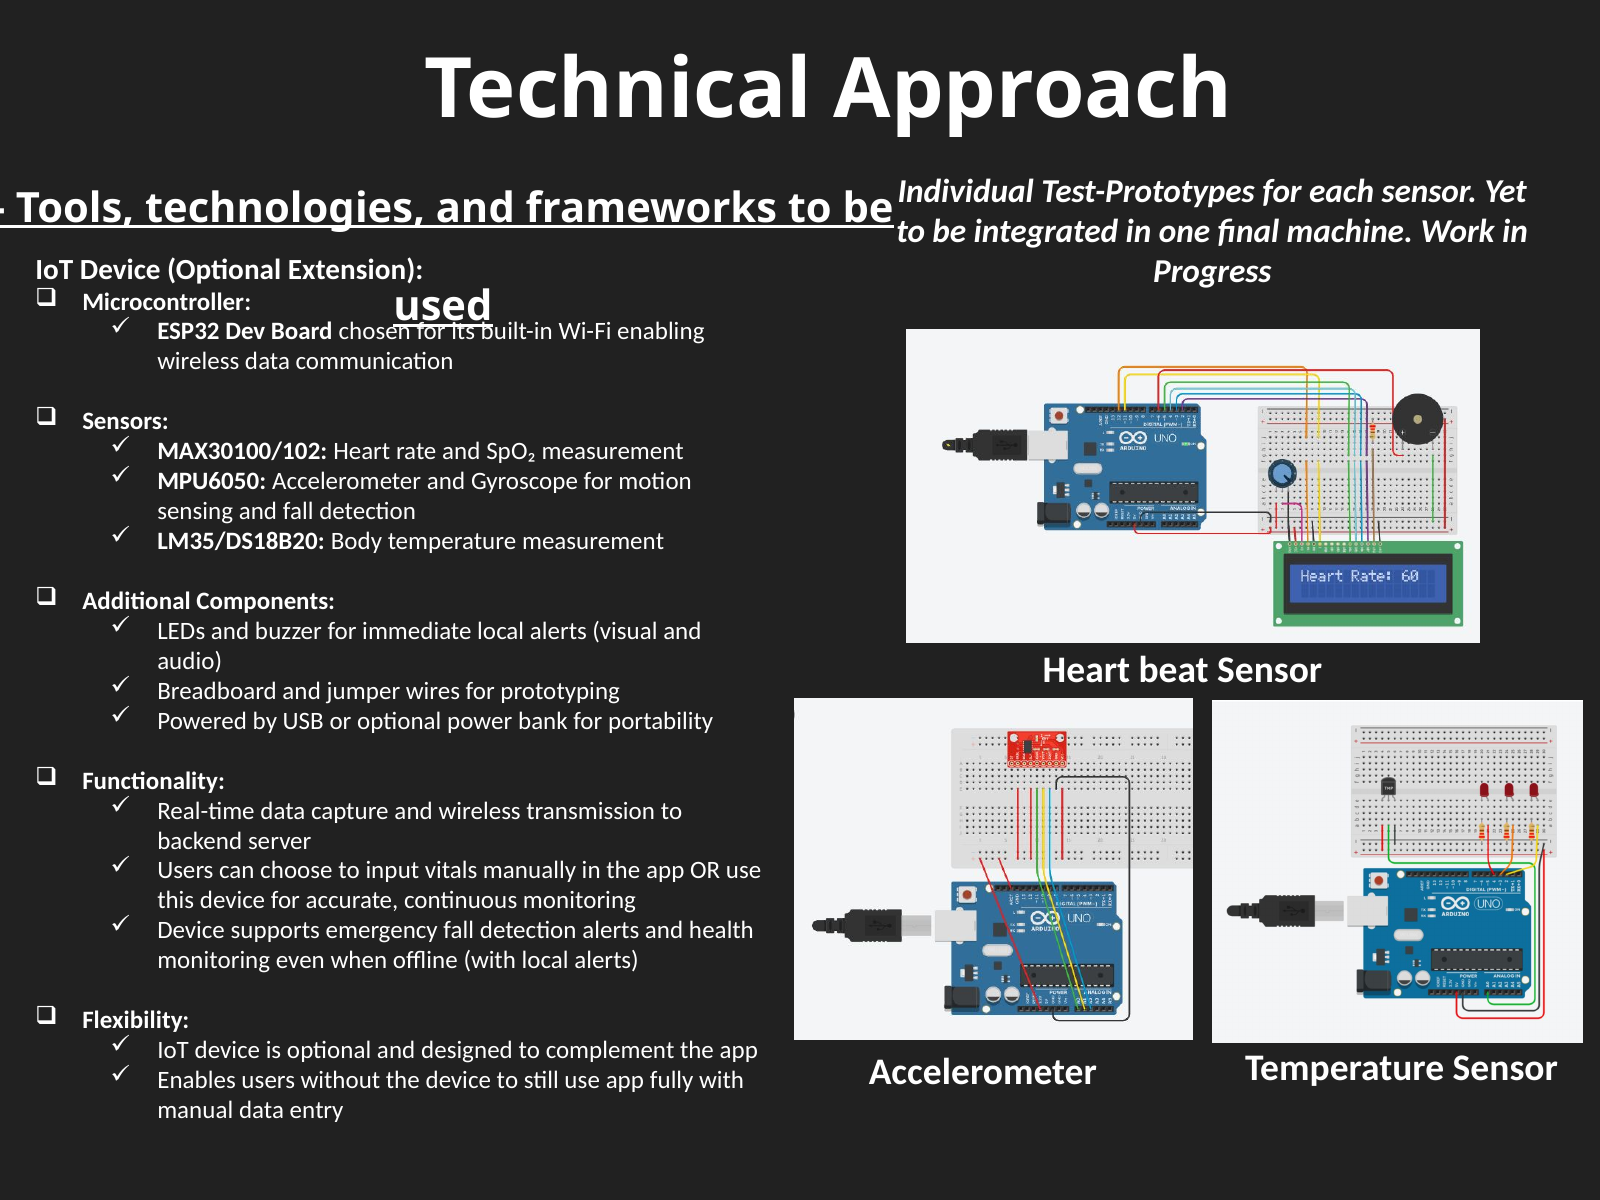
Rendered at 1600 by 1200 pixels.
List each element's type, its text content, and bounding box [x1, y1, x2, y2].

text_box IoT Device (Optional Extension): Microcontroller: ESP32 Dev Board chosen for its built-in Wi-Fi enabling wireless data communication Sensors: MAX30100/102: Heart rate and SpO₂ measurement MPU6050: Accelerometer and Gyroscope for motion sensing and fall detection LM35/DS18B20: Body temperature measurement Additional Components: LEDs and buzzer for immediate local alerts (visual and audio) Breadboard and jumper wires for prototyping Powered by USB or optional power bank for portability Functionality: Real-time data capture and wireless transmission to backend server Users can choose to input vitals manually in the app OR use this device for accurate, continuous monitoring Device supports emergency fall detection alerts and health monitoring even when offline (with local alerts) Flexibility: IoT device is optional and designed to complement the app Enables users without the device to still use app fully with manual data entry [20, 242, 784, 1131]
text_box - Tools, technologies, and frameworks to be used [0, 124, 938, 336]
picture [794, 698, 1194, 1040]
text_box Technical Approach [187, 0, 1470, 154]
text_box Accelerometer [853, 1049, 1142, 1100]
text_box Temperature Sensor [1230, 1036, 1600, 1096]
text_box Individual Test-Prototypes for each sensor. Yet to be integrated in one final machine. Work in Progress [881, 161, 1544, 297]
picture [906, 329, 1480, 643]
text_box Heart beat Sensor [1027, 637, 1491, 698]
picture [1212, 700, 1583, 1043]
